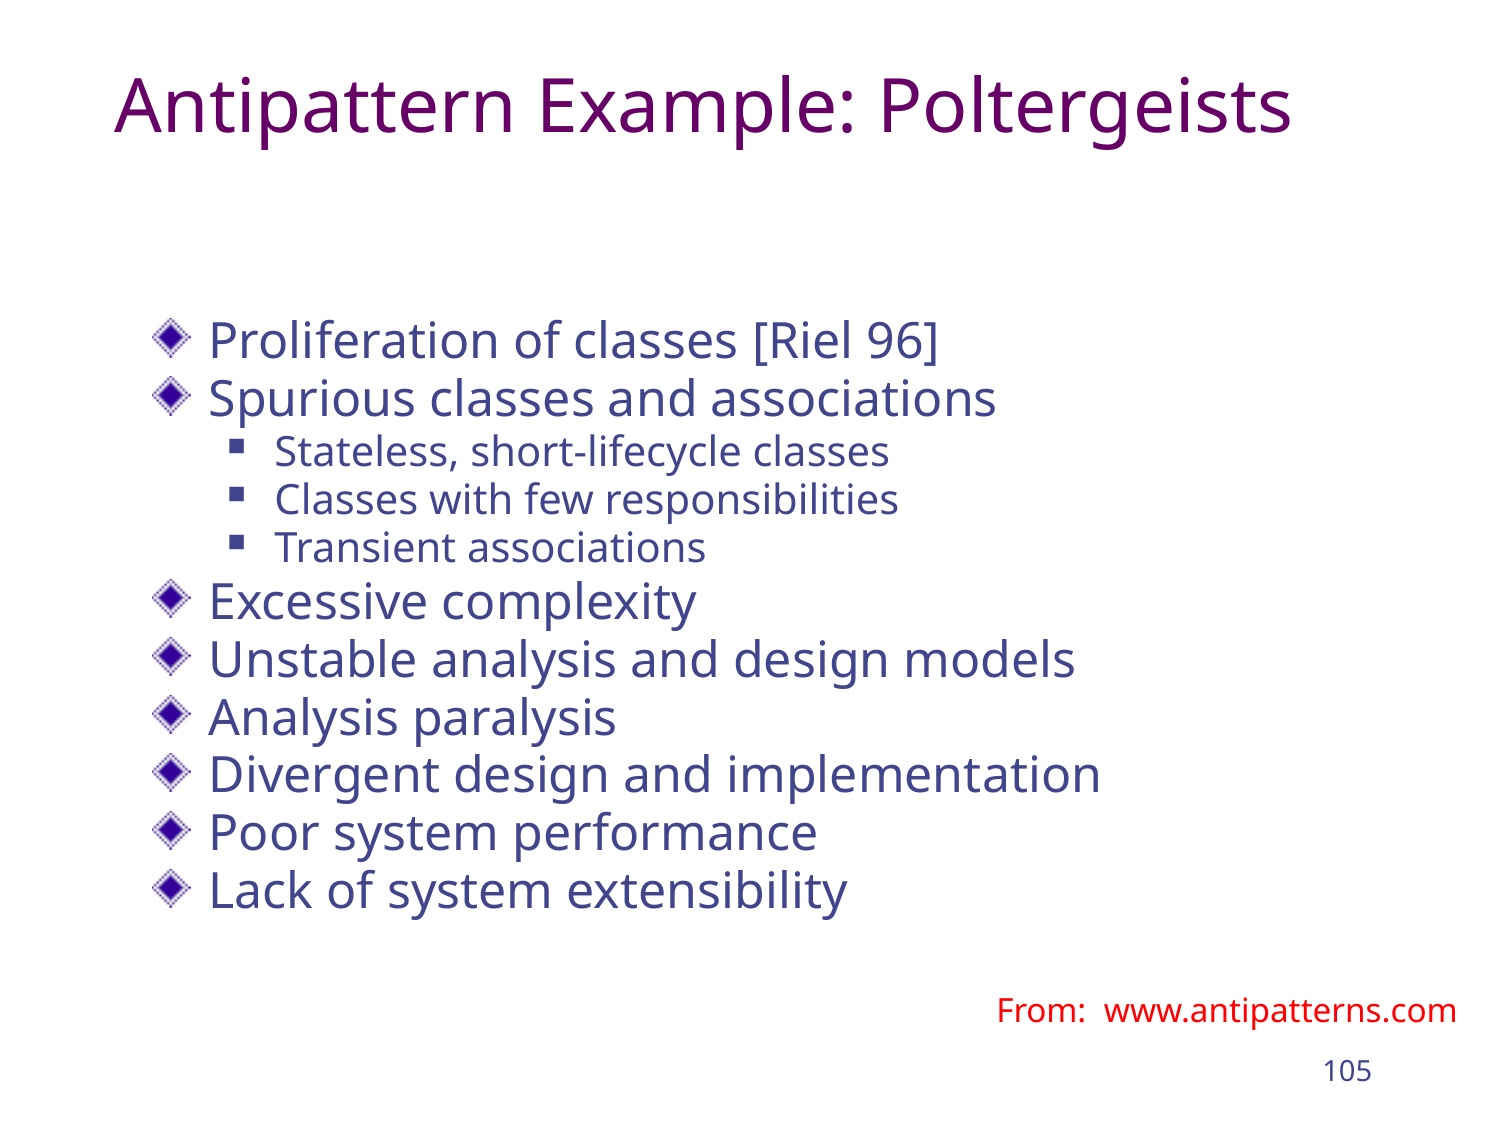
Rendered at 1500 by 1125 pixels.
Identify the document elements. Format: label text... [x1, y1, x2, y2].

text_box From: www.antipatterns.com [981, 982, 1473, 1037]
slide_number 105 [1074, 1037, 1388, 1100]
picture [152, 753, 191, 792]
picture [152, 869, 191, 908]
picture [152, 637, 191, 676]
picture [152, 318, 191, 358]
list Proliferation of classes [Riel 96] Spurious classes and associations Stateless, short-lifecycle classes Classes with few responsibilities Transient associations Excessive complexity Unstable analysis and design models Analysis paralysis Divergent design and implementation Poor system performance Lack of system extensibility [137, 312, 1413, 988]
picture [152, 376, 191, 416]
picture [152, 811, 191, 850]
picture [152, 695, 191, 734]
picture [152, 579, 191, 618]
title Antipattern Example: Poltergeists [99, 50, 1375, 238]
